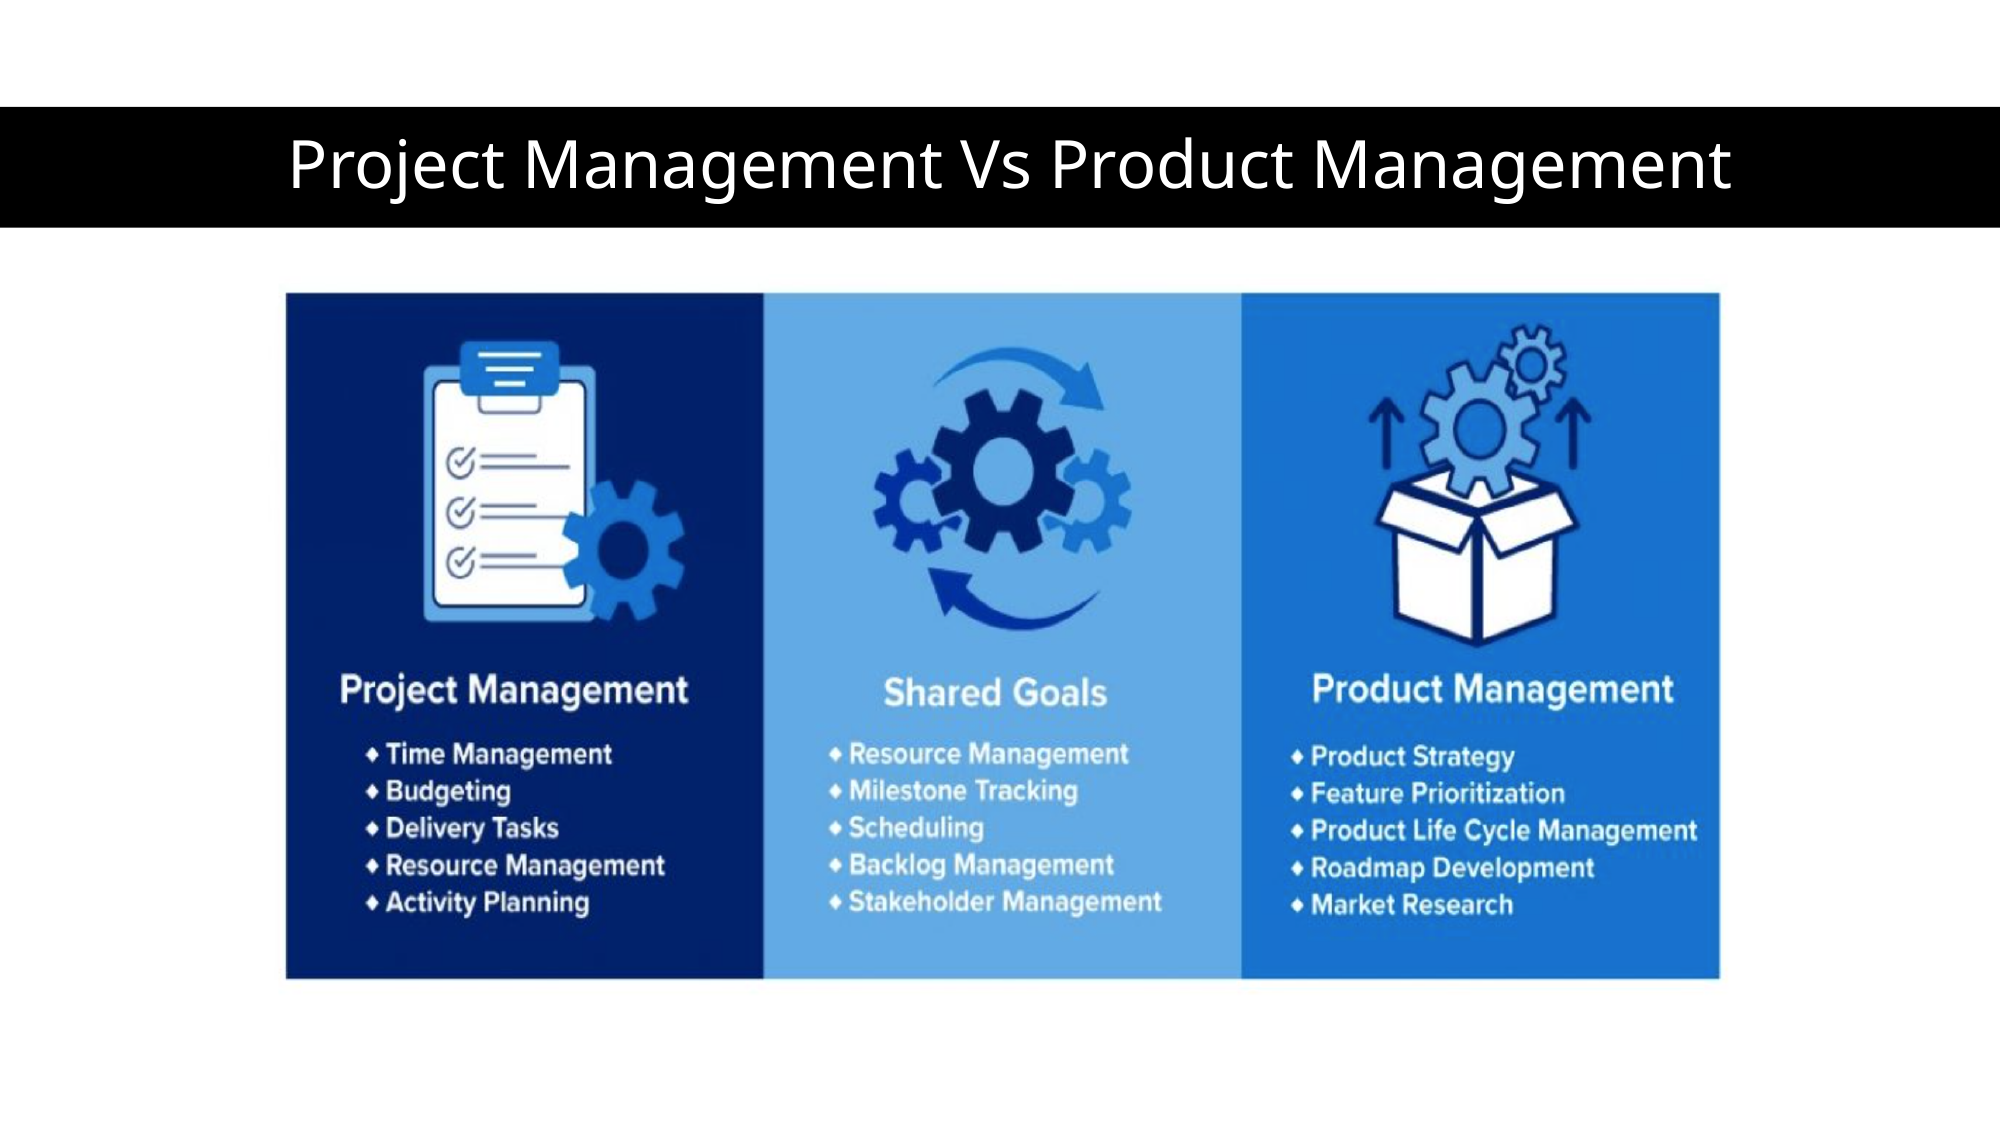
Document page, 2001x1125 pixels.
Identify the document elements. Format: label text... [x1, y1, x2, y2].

title Project Management Vs Product Management [91, 105, 1931, 228]
text_box [0, 106, 2000, 229]
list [268, 274, 1732, 996]
